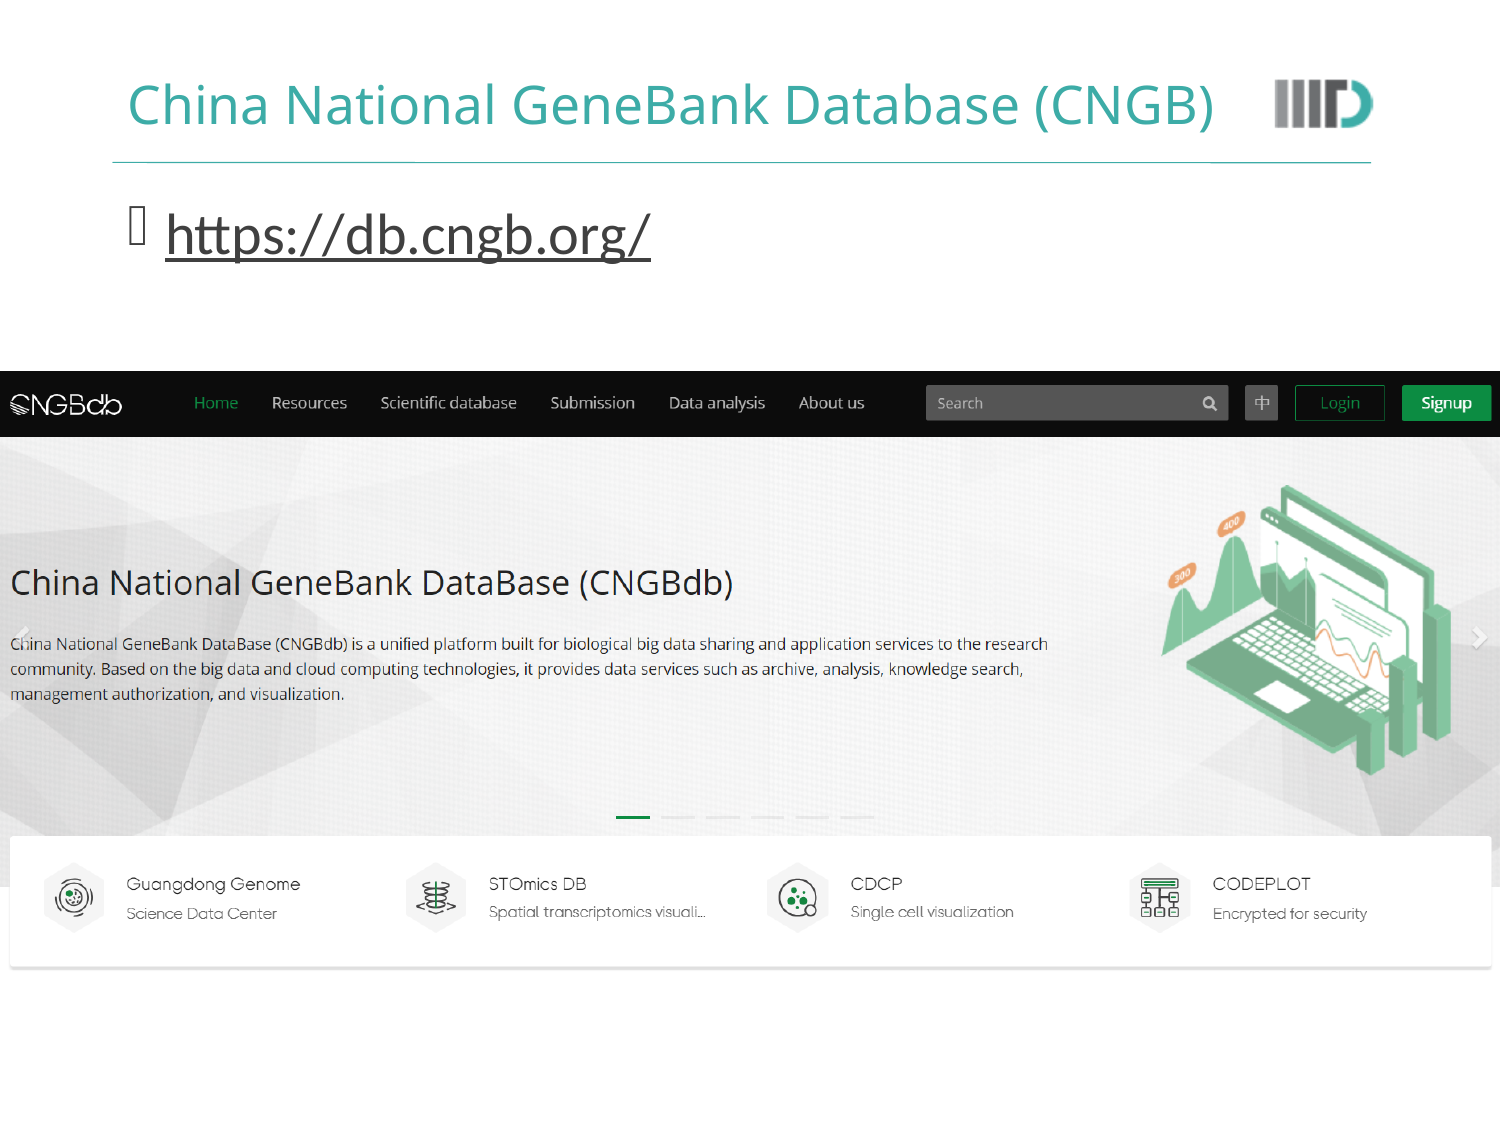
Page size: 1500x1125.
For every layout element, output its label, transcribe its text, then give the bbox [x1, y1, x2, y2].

picture [1256, 67, 1388, 141]
list https://db.cngb.org/ [112, 196, 1388, 277]
title China National GeneBank Database (CNGB) [112, 52, 1236, 163]
picture [0, 371, 1500, 1000]
